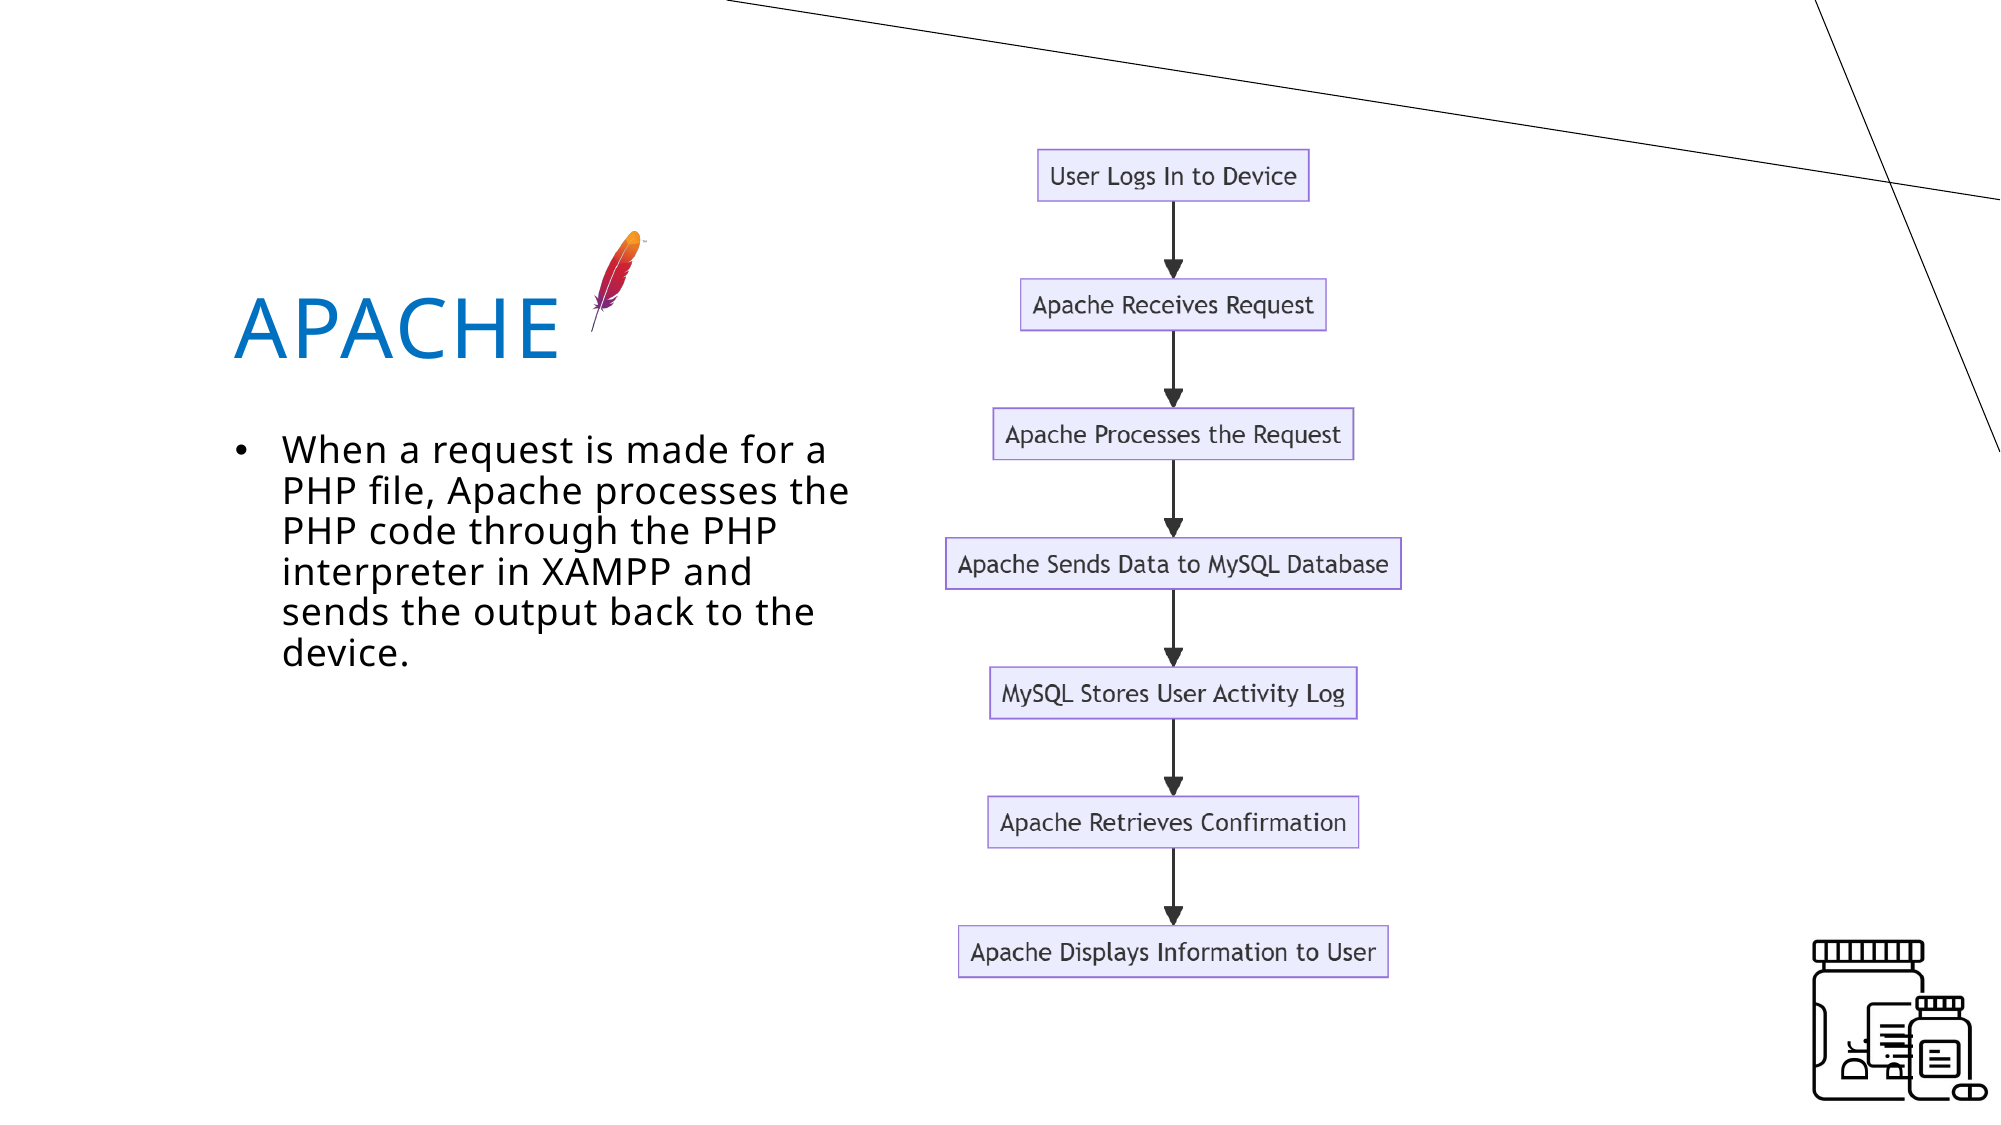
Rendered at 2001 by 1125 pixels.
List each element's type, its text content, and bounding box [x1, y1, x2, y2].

picture [1779, 920, 2001, 1109]
picture [933, 136, 1413, 990]
picture [565, 228, 668, 334]
list When a request is made for a PHP file, Apache processes the PHP code through the PHP interpreter in XAMPP and sends the output back to the device. [219, 431, 871, 909]
title apache [219, 91, 998, 384]
